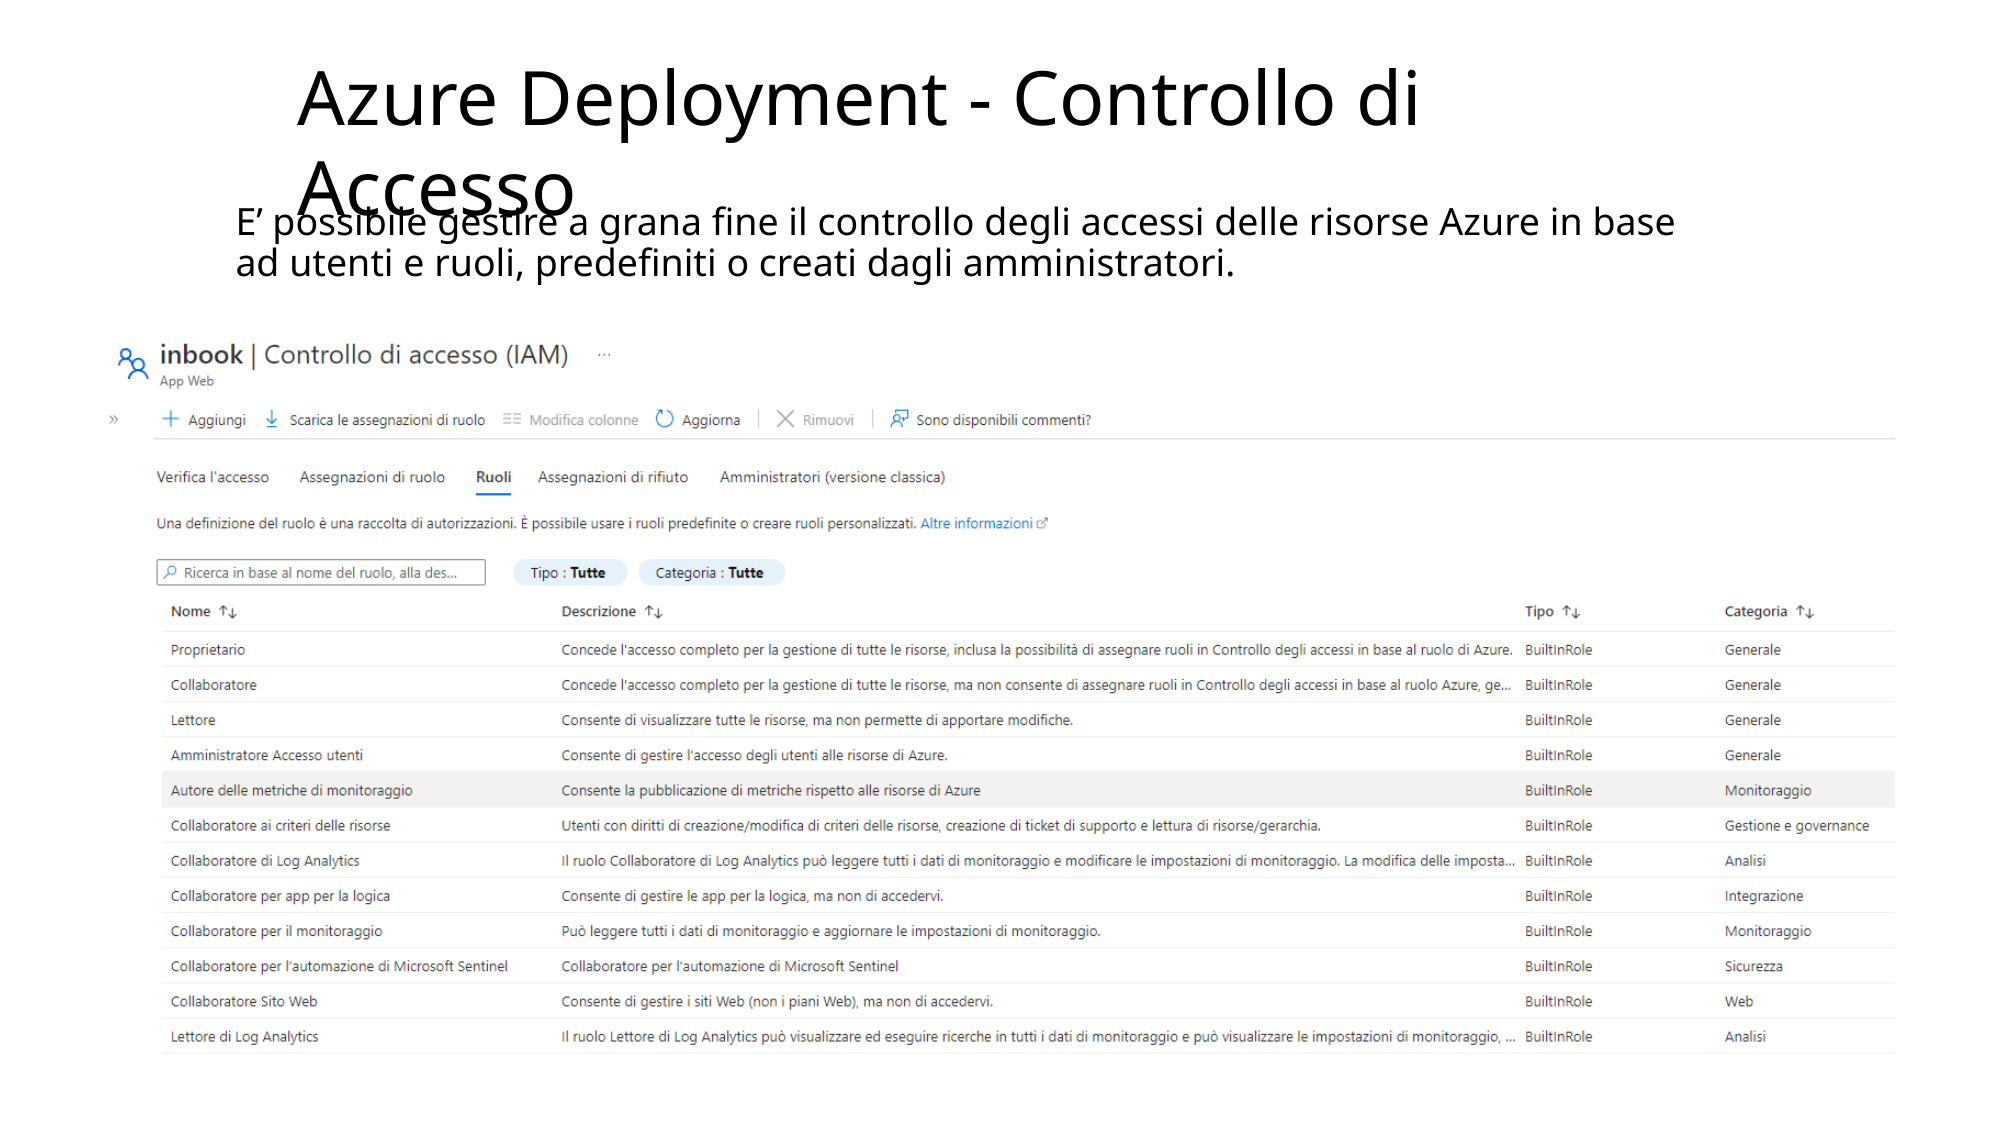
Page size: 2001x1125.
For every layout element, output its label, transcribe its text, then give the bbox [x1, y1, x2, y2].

text_box E’ possibile gestire a grana fine il controllo degli accessi delle risorse Azure in base ad utenti e ruoli, predefiniti o creati dagli amministratori. [220, 151, 1718, 335]
text_box Azure Deployment - Controllo di Accesso [282, 42, 1675, 151]
picture [104, 335, 1895, 1057]
